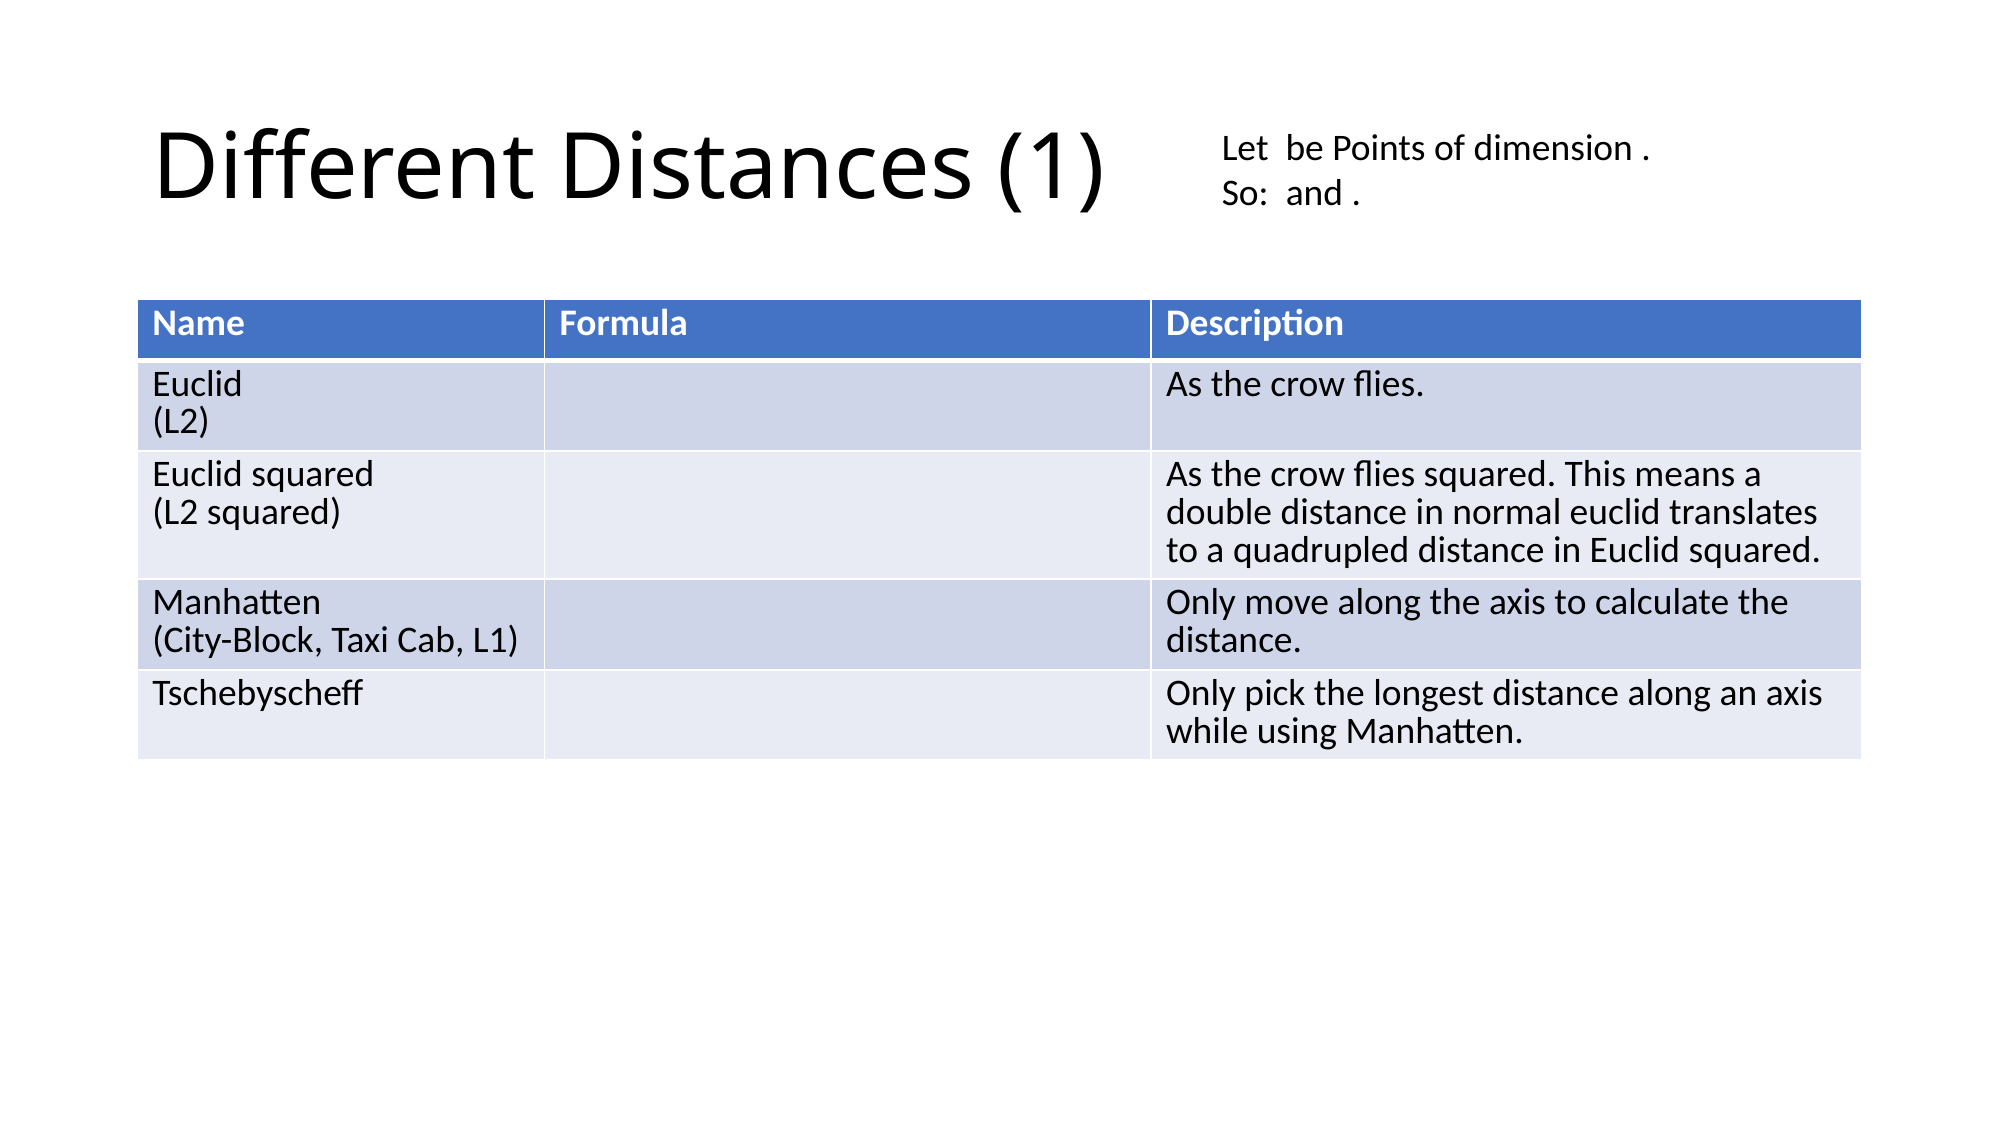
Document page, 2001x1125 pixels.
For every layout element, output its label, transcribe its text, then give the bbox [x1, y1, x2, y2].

title Different Distances (1) [137, 59, 1863, 278]
